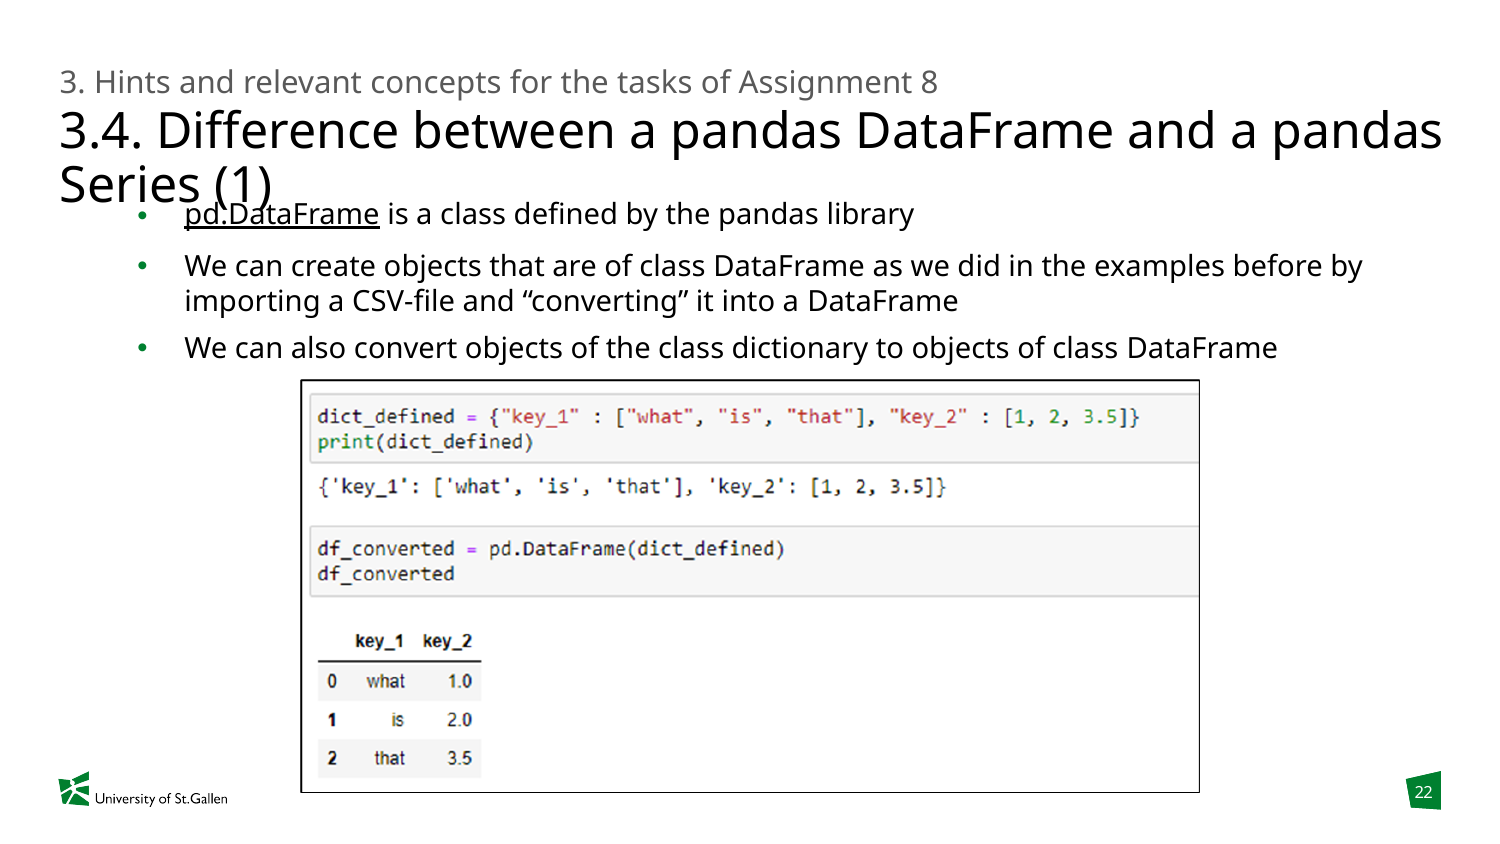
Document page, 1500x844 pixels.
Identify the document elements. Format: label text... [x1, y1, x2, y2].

picture [58, 771, 227, 807]
picture [300, 379, 1200, 793]
title 3.4. Difference between a pandas DataFrame and a pandas Series (1) [59, 105, 1469, 206]
list 3. Hints and relevant concepts for the tasks of Assignment 8 [59, 57, 1442, 106]
slide_number 22 [1406, 782, 1442, 827]
list pd.DataFrame is a class defined by the pandas library We can create objects that are of class DataFrame as we did in the examples before by importing a CSV-file and “converting” it into a DataFrame We can also convert objects of the class dictionary to objects of class DataFrame [137, 195, 1376, 380]
